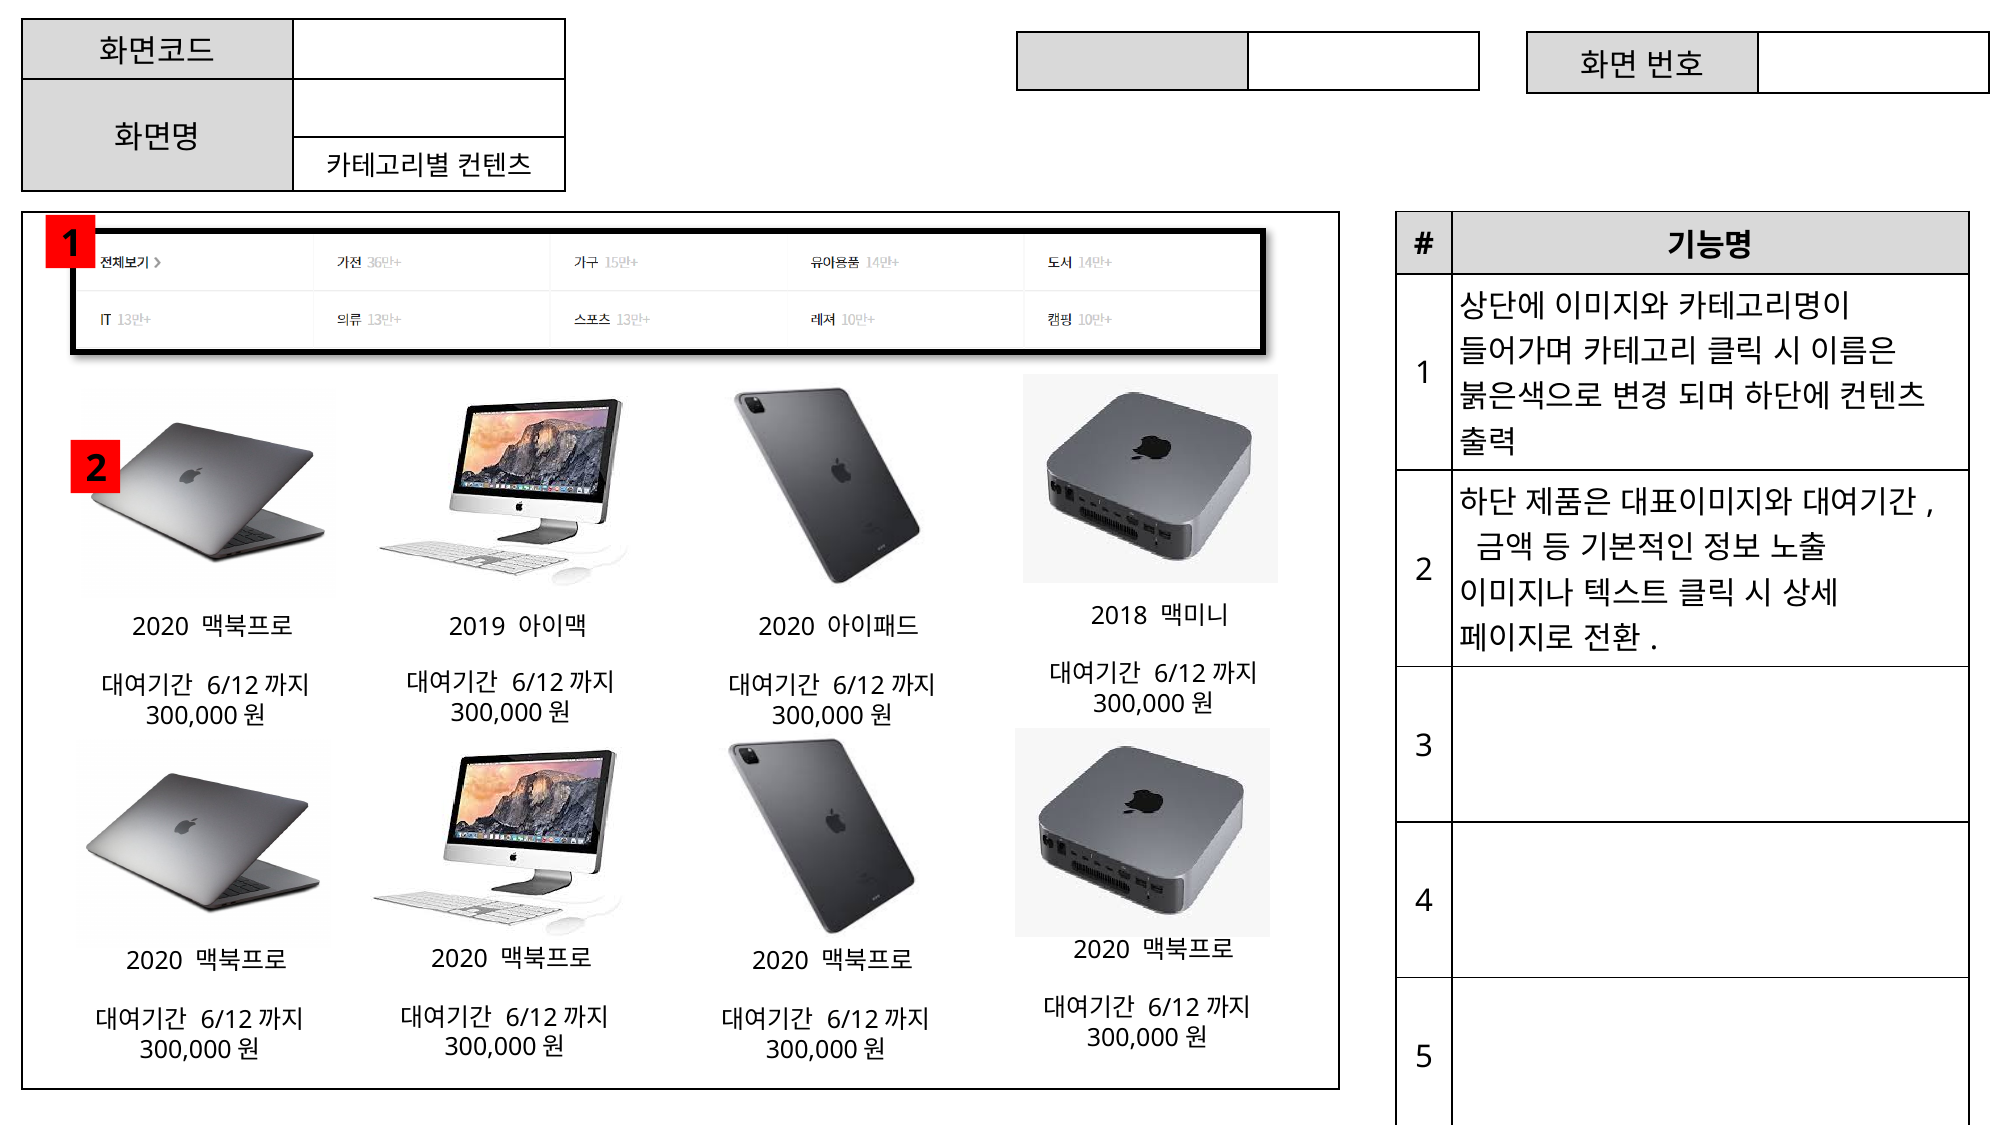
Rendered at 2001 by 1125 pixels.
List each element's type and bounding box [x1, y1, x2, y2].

table_header [294, 20, 564, 78]
table_cell [1397, 823, 1451, 977]
table_cell [1453, 667, 1968, 821]
table_cell [1397, 471, 1451, 666]
table_cell [1397, 978, 1451, 1125]
table_header [1759, 33, 1988, 92]
table_header [1249, 33, 1478, 89]
table_cell [1453, 471, 1968, 666]
table_header [23, 20, 292, 78]
table_header [1528, 33, 1757, 92]
table_header [1018, 33, 1247, 89]
table_cell [1397, 275, 1451, 469]
table_cell [23, 80, 292, 190]
table_header [1453, 212, 1968, 273]
table_cell [294, 138, 564, 190]
table_cell [1453, 823, 1968, 977]
table_cell [1397, 667, 1451, 821]
table_cell [1453, 978, 1968, 1125]
table_cell [294, 80, 564, 136]
table_header [1397, 212, 1451, 273]
text_box [21, 211, 1340, 1090]
table_cell [1453, 275, 1968, 469]
picture [76, 234, 1260, 349]
